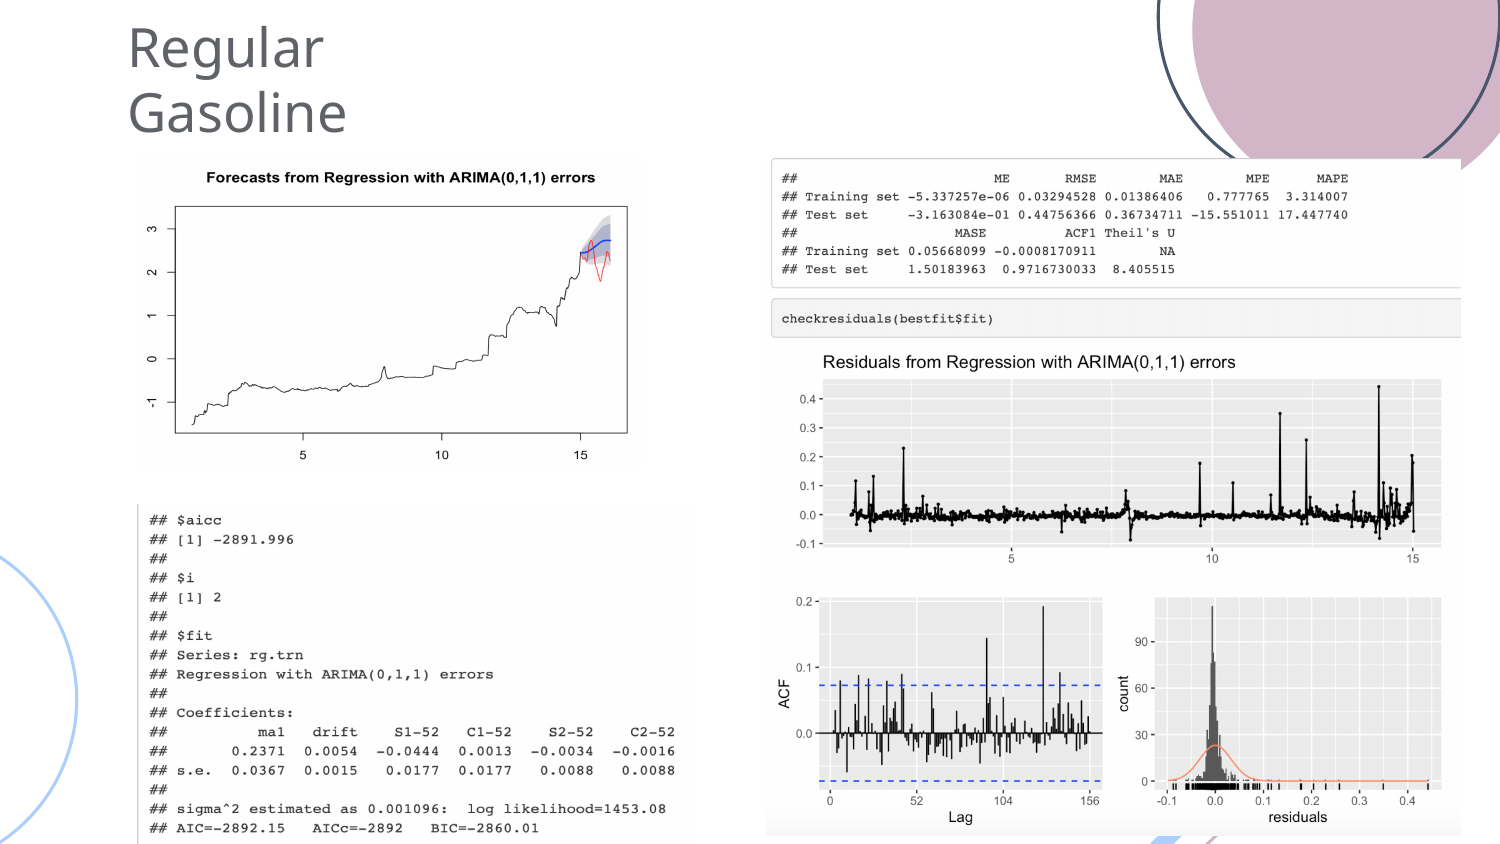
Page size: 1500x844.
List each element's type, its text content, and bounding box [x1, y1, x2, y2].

picture [136, 503, 693, 844]
picture [136, 158, 642, 469]
title Regular Gasoline [112, 71, 573, 159]
picture [766, 158, 1461, 836]
